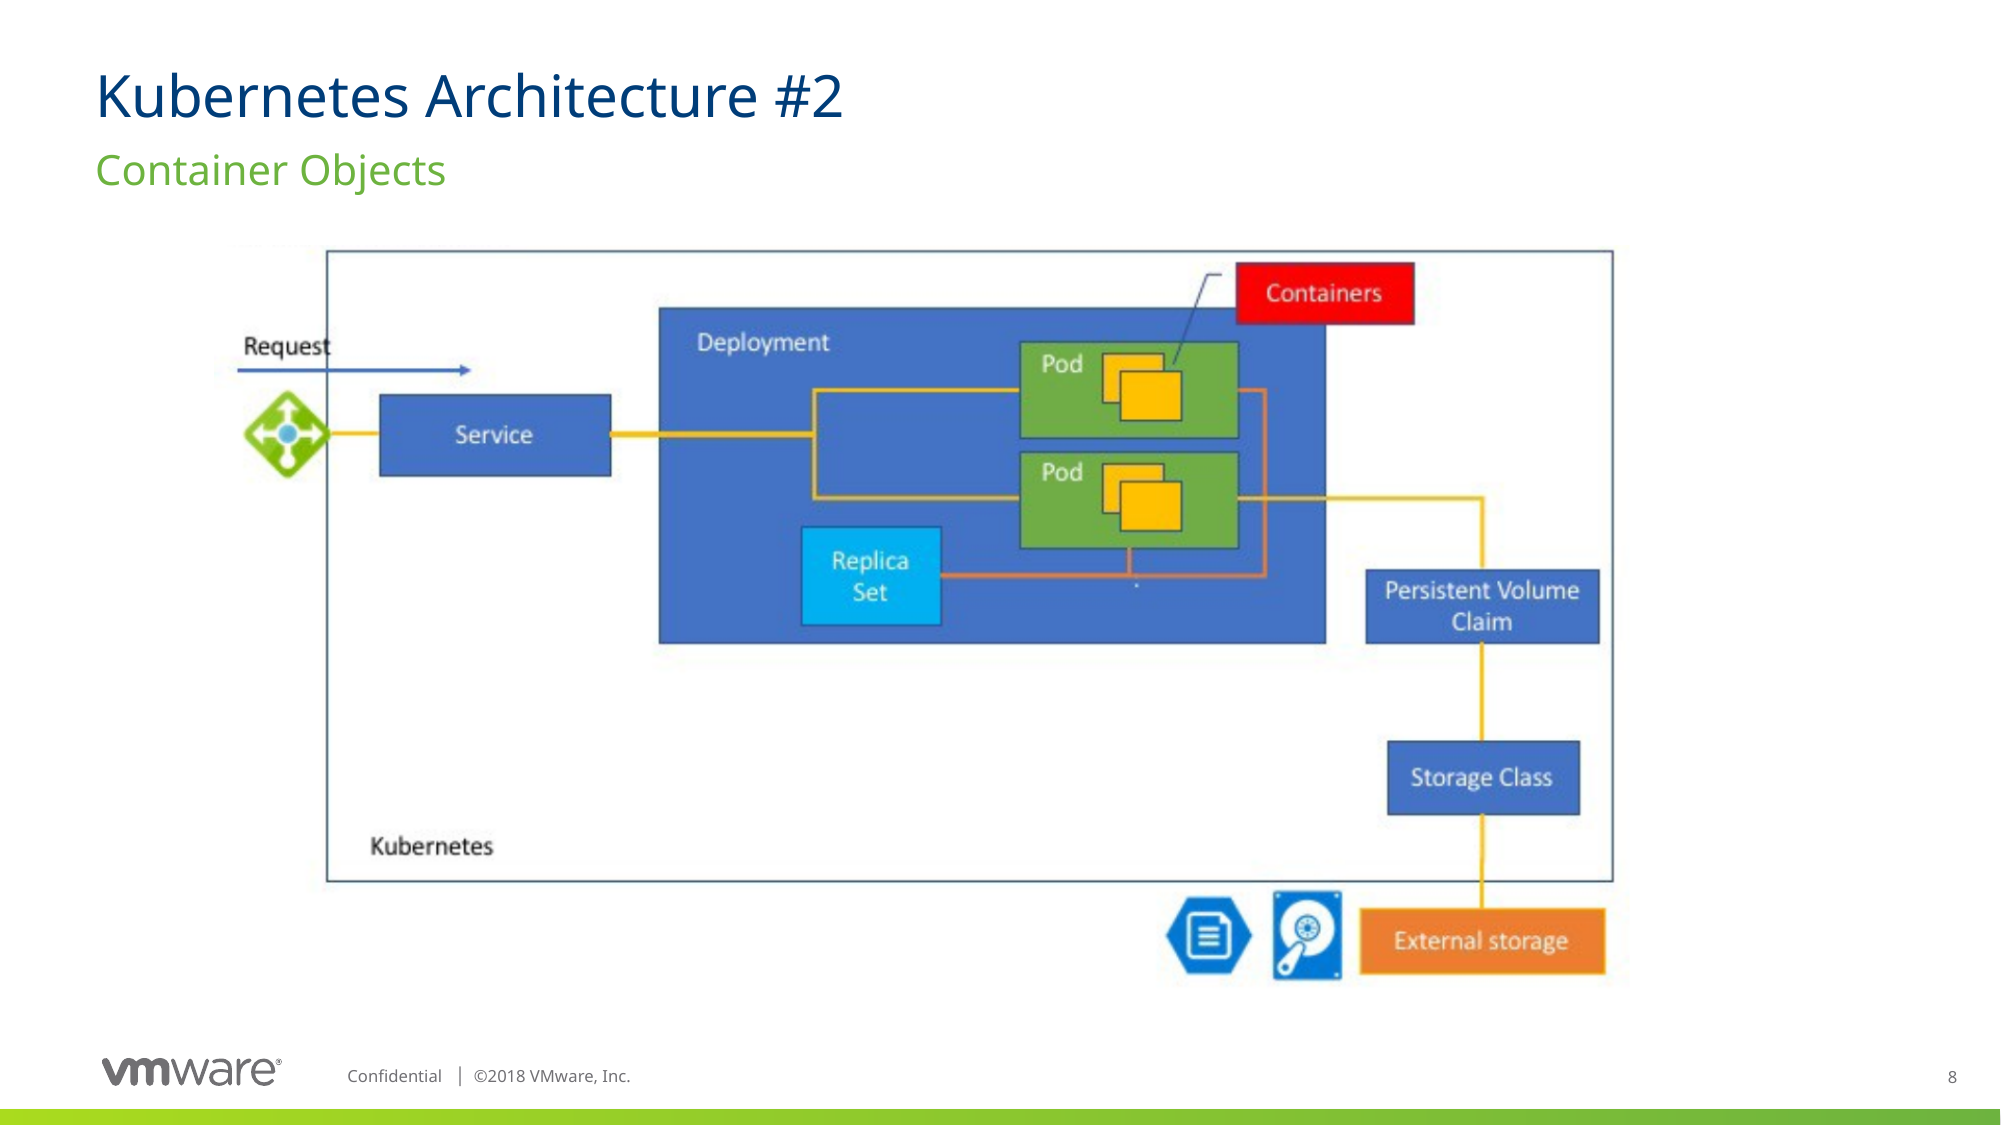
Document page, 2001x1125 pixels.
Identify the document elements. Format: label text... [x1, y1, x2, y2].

subtitle Container Objects [95, 144, 1894, 185]
title Kubernetes Architecture #2 [95, 67, 1901, 131]
picture [214, 244, 1642, 1008]
